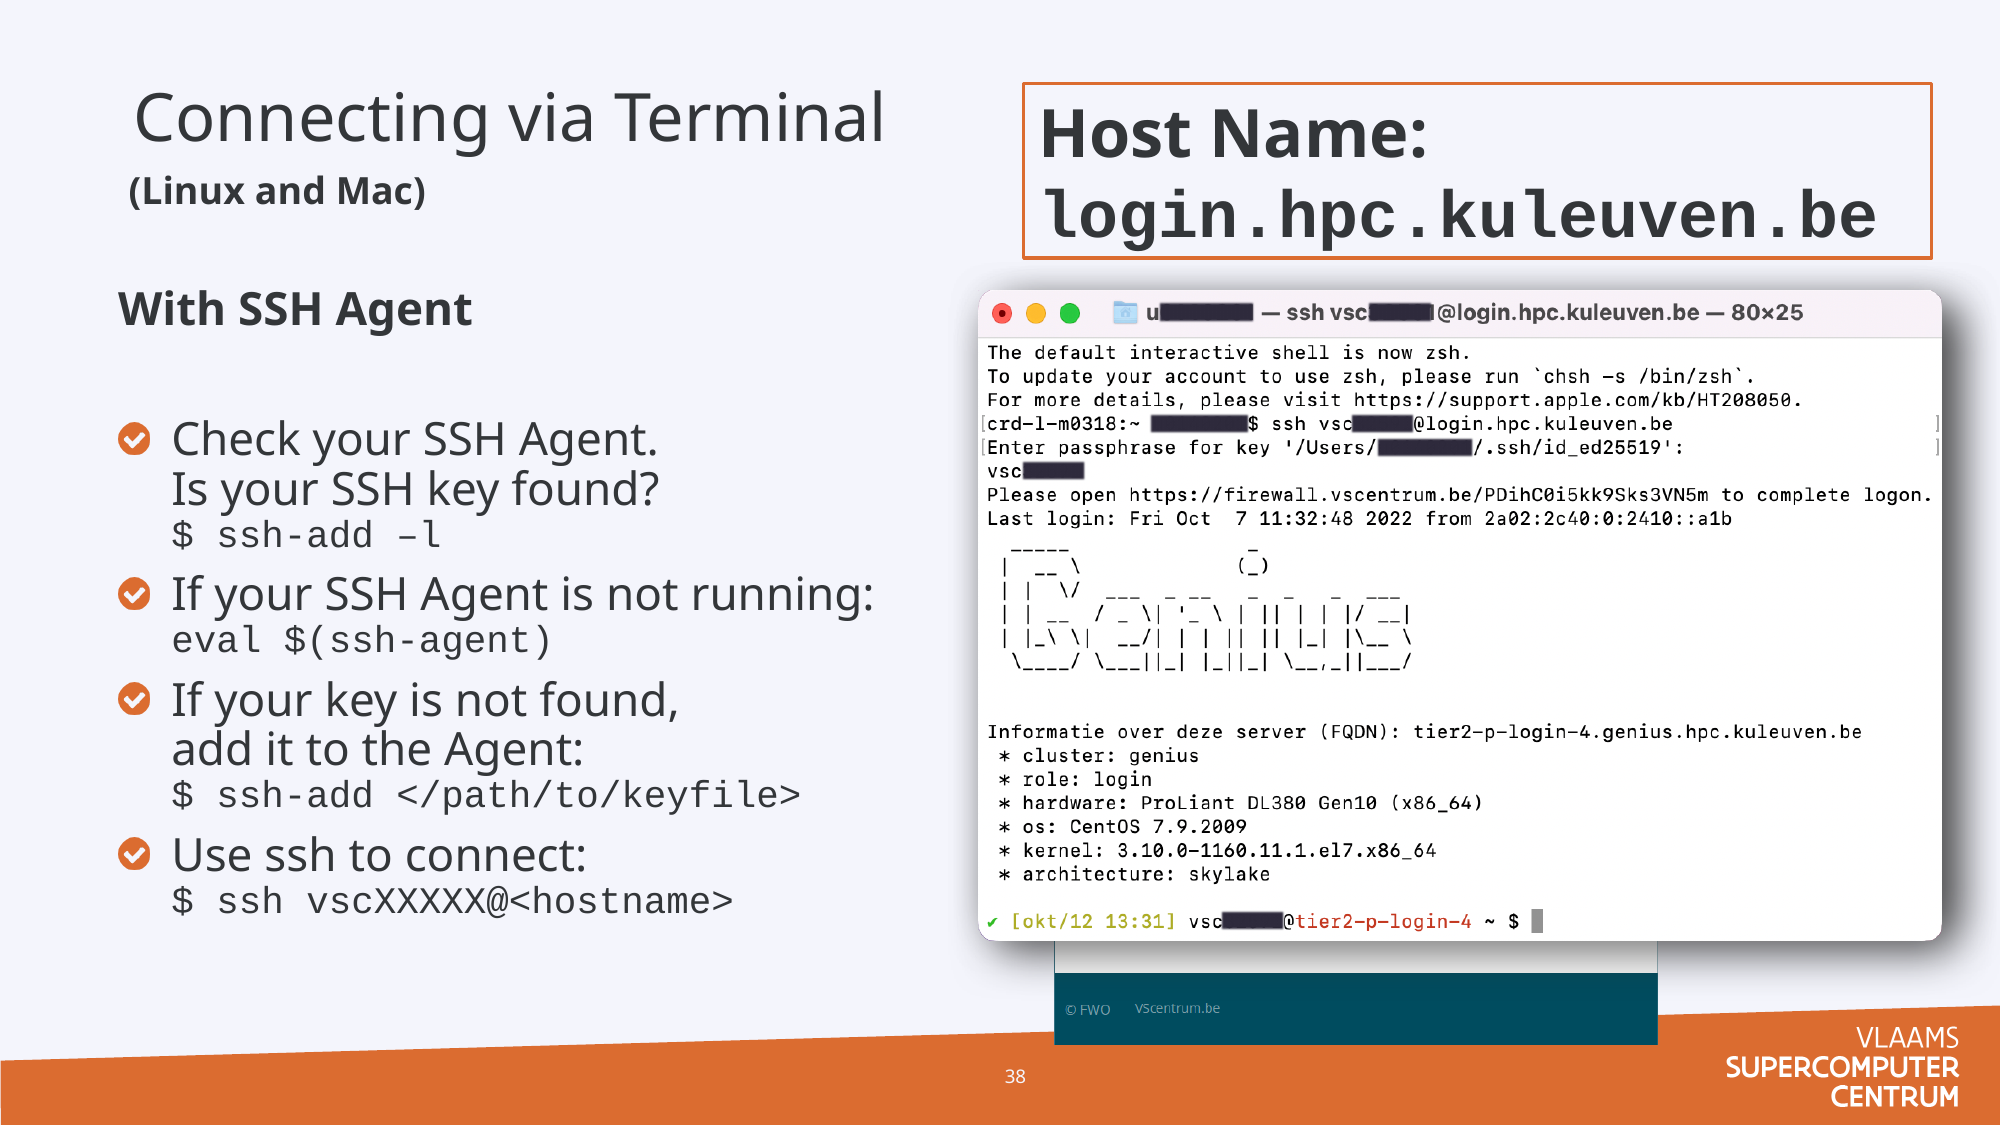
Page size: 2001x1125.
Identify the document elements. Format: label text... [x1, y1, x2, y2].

text_box (Linux and Mac) [113, 159, 441, 220]
picture [118, 577, 150, 610]
picture [1725, 1021, 1960, 1117]
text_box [978, 941, 1942, 1045]
picture [118, 682, 150, 715]
text_box Host Name: login.hpc.kuleuven.be [1023, 185, 1932, 259]
picture [118, 837, 150, 870]
text_box Connecting via Terminal [118, 54, 1941, 185]
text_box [978, 290, 1942, 941]
slide_number 38 [958, 1047, 1042, 1108]
picture [118, 422, 150, 455]
list With SSH Agent Check your SSH Agent. Is your SSH key found? $ ssh-add –l If your SSH Agent is not running: eval $(ssh-agent) If your key is not found, add it to the Agent: $ ssh-add </path/to/keyfile> Use ssh to connect: $ ssh vscXXXXX@<hostname> [118, 286, 978, 987]
